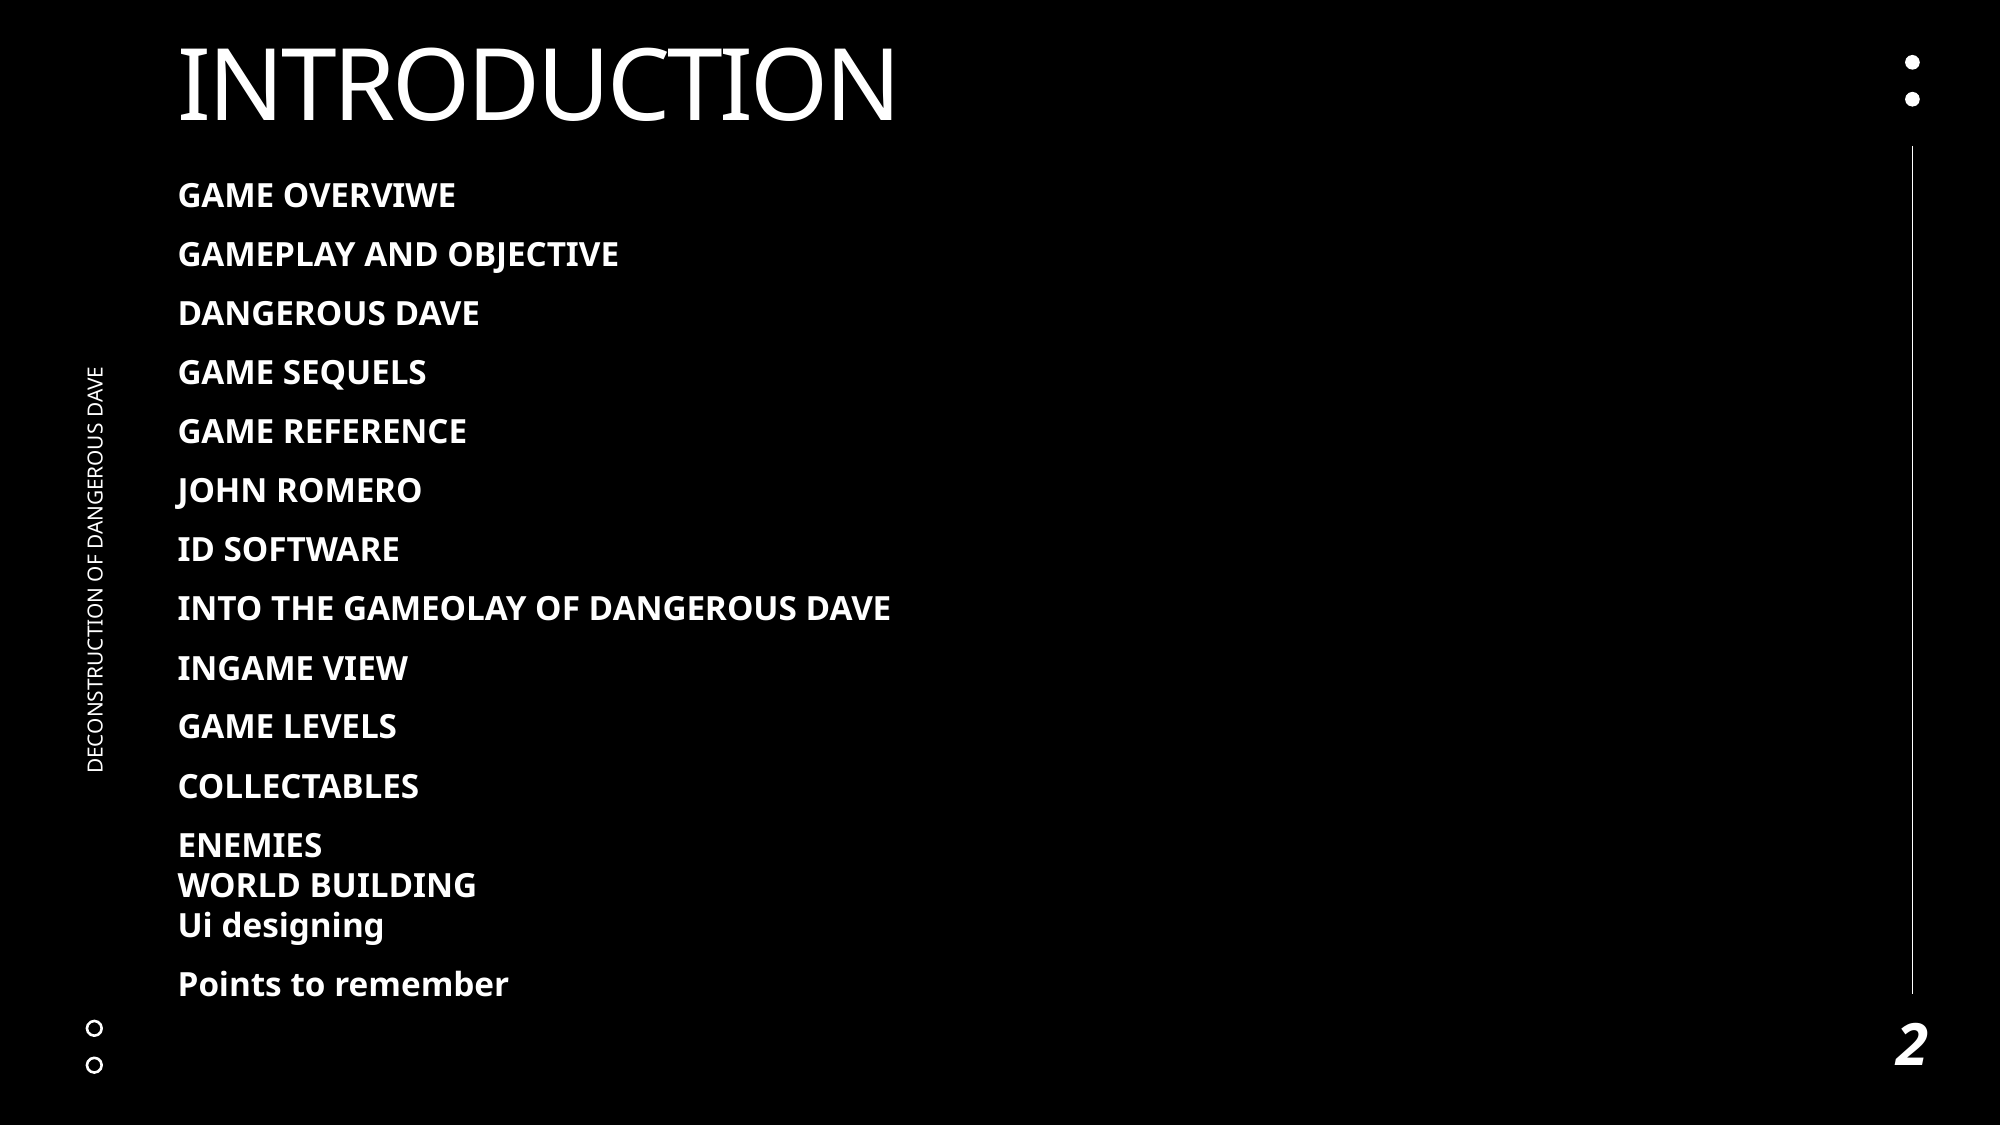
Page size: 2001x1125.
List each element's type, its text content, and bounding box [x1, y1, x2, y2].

slide_number 2 [1853, 1024, 1972, 1070]
title INTRODUCTION [177, 40, 1828, 146]
list GAME OVERVIWE GAMEPLAY AND OBJECTIVE DANGEROUS DAVE GAME SEQUELS GAME REFERENCE JOHN ROMERO ID SOFTWARE INTO THE GAMEOLAY OF DANGEROUS DAVE INGAME VIEW GAME LEVELS COLLECTABLES ENEMIES WORLD BUILDING Ui designing Points to remember [177, 173, 1194, 984]
footer DECONSTRUCTION OF DANGEROUS DAVE [67, 146, 122, 995]
